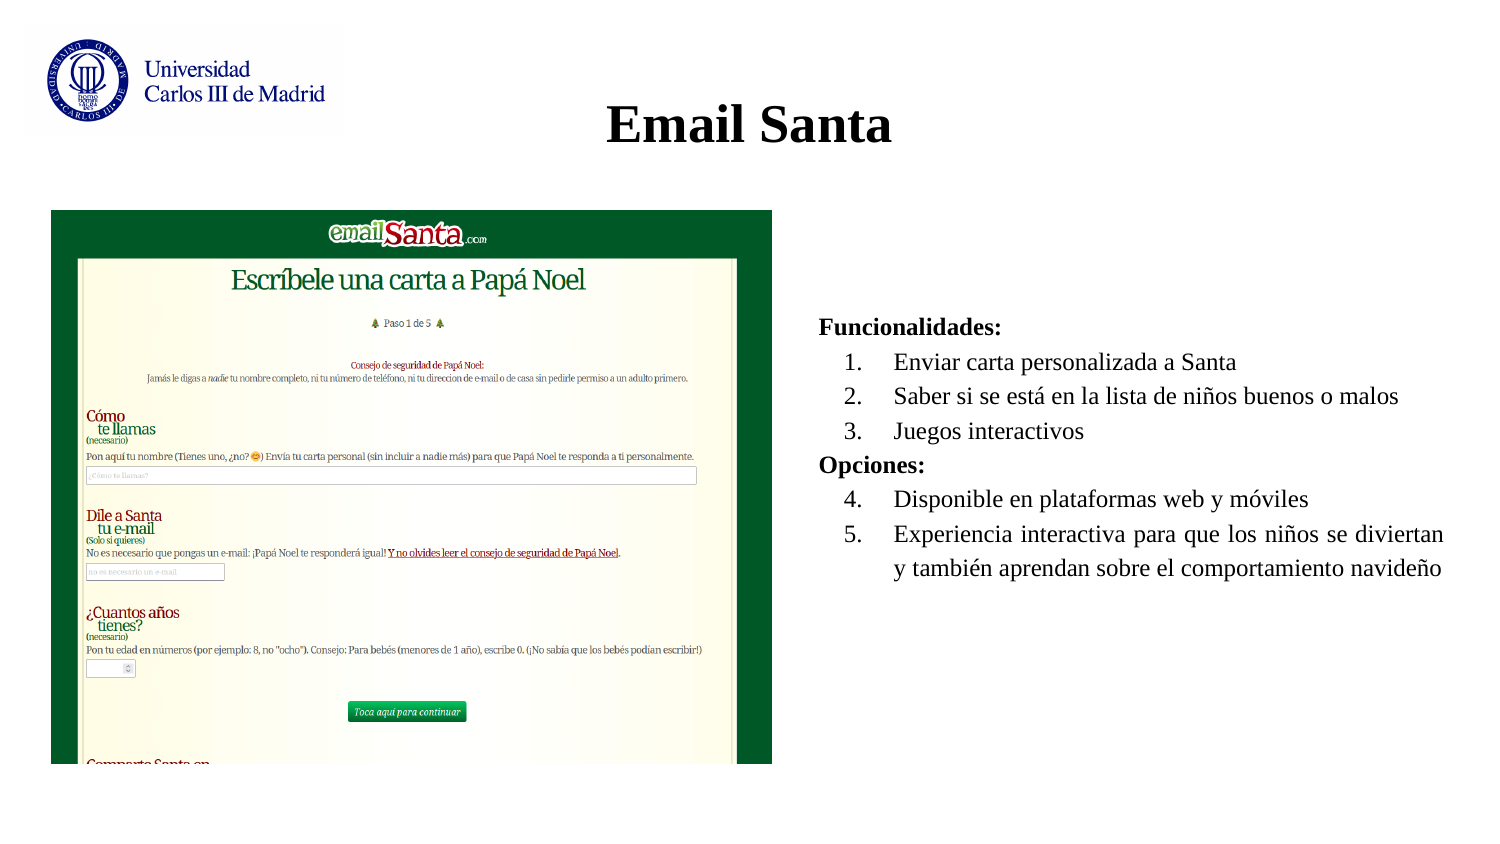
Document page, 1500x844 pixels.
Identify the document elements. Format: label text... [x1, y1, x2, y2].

title Email Santa [51, 72, 1449, 167]
picture [24, 24, 344, 138]
picture [50, 209, 773, 765]
list Funcionalidades: Enviar carta personalizada a Santa Saber si se está en la lista de niños buenos o malos Juegos interactivos Opciones: Disponible en plataformas web y móviles Experiencia interactiva para que los niños se diviertan y también aprendan sobre el comportamiento navideño [803, 291, 1460, 580]
